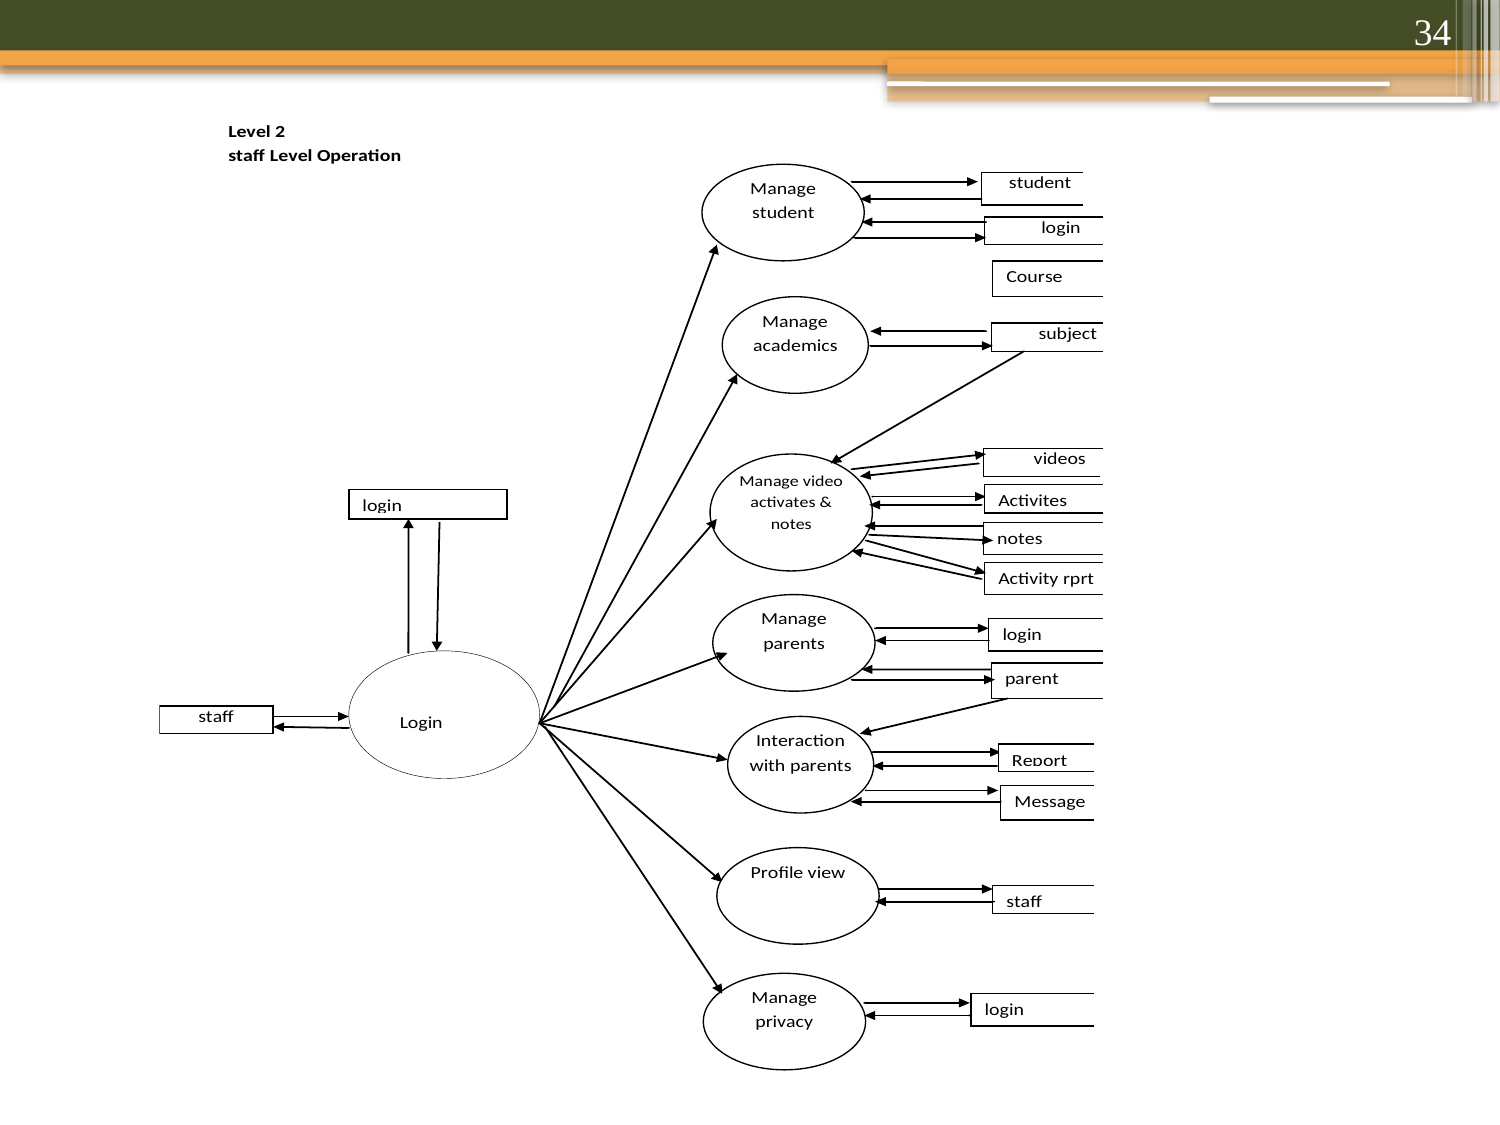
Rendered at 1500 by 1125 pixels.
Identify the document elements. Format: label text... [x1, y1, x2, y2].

picture [159, 77, 1453, 1095]
slide_number 34 [1341, 0, 1466, 61]
